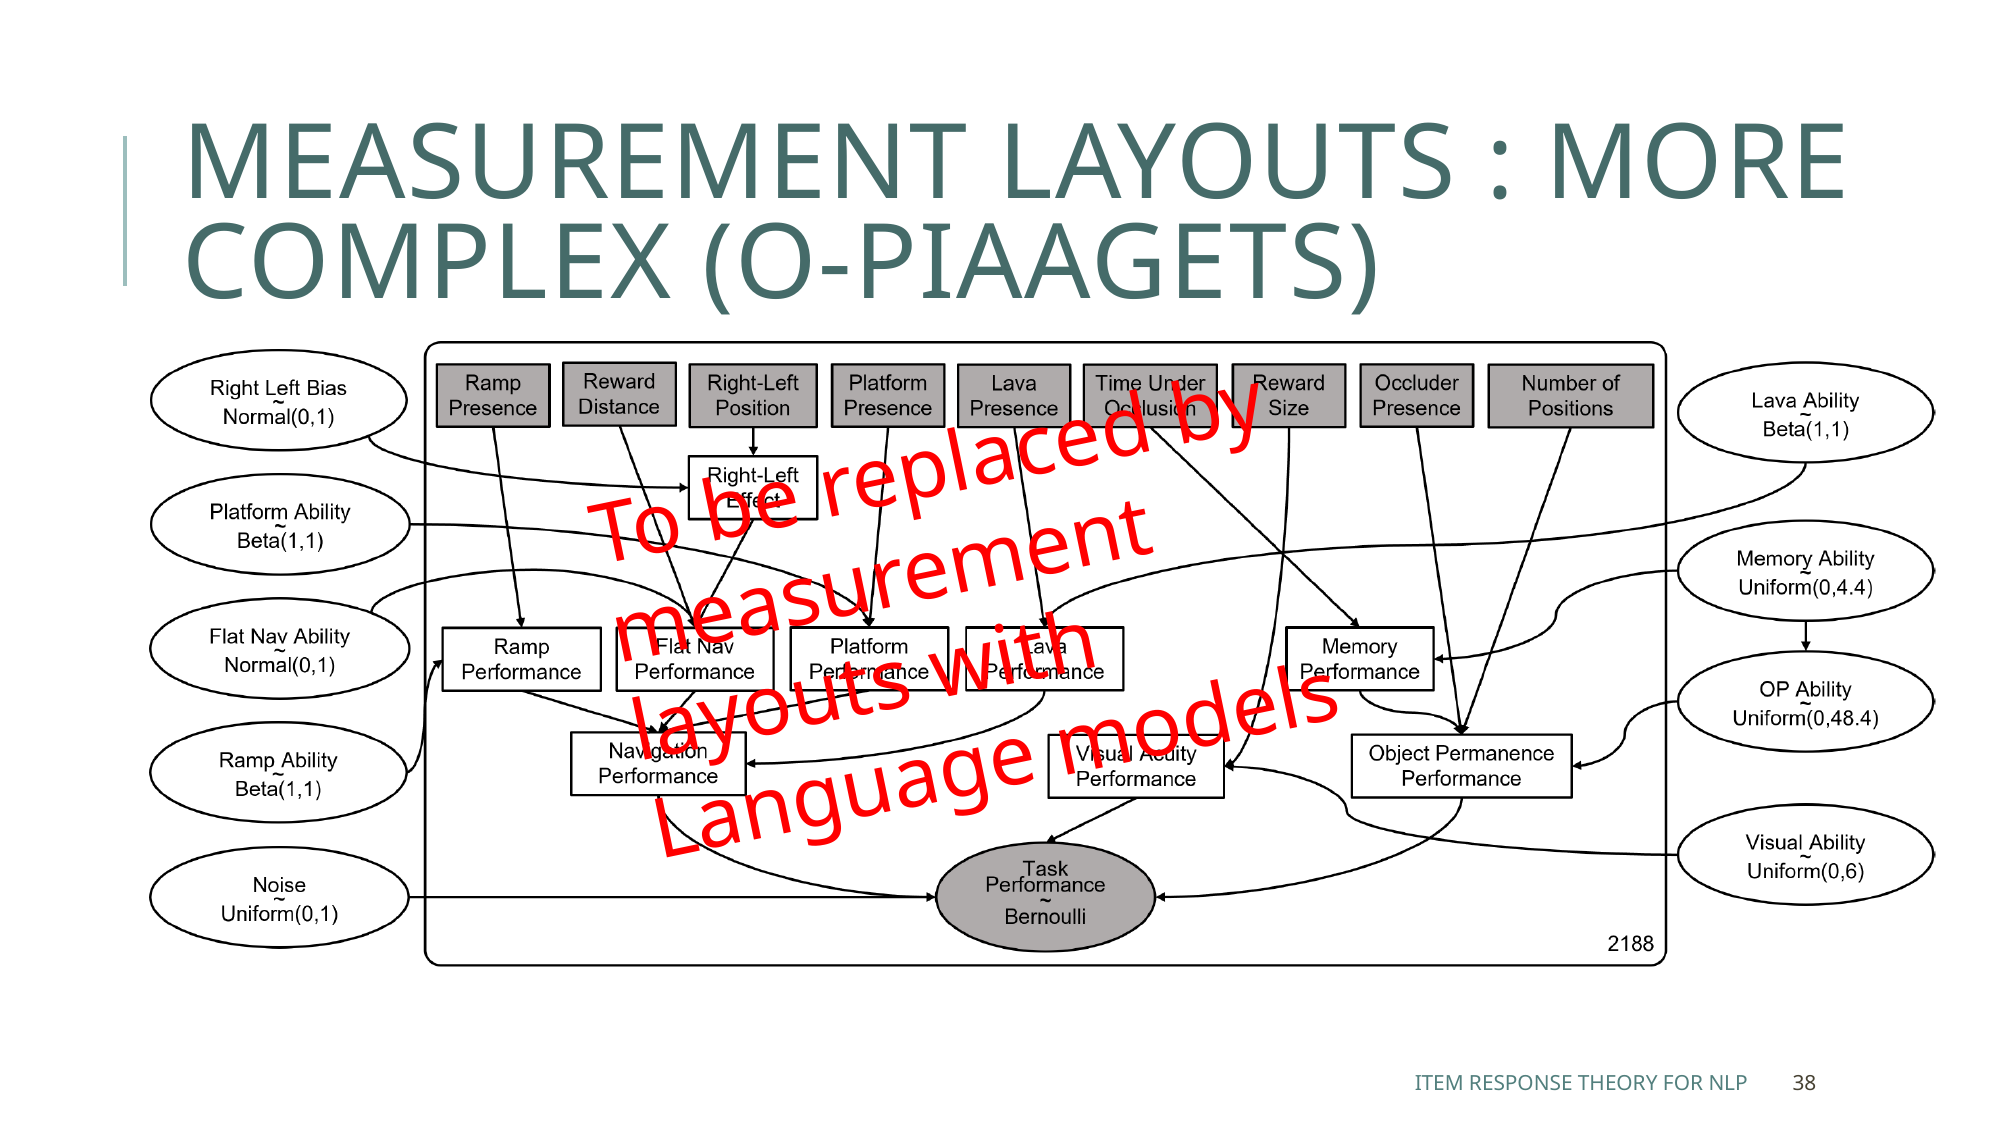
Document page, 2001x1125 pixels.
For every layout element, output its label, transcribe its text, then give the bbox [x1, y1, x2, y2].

slide_number 38 [1777, 1061, 1938, 1107]
picture [137, 319, 1948, 978]
title MEASUREMENT LAYOUTS : more complex (o-piaagets) [168, 96, 2000, 342]
footer Item Response Theory for NLP [794, 1061, 1763, 1107]
